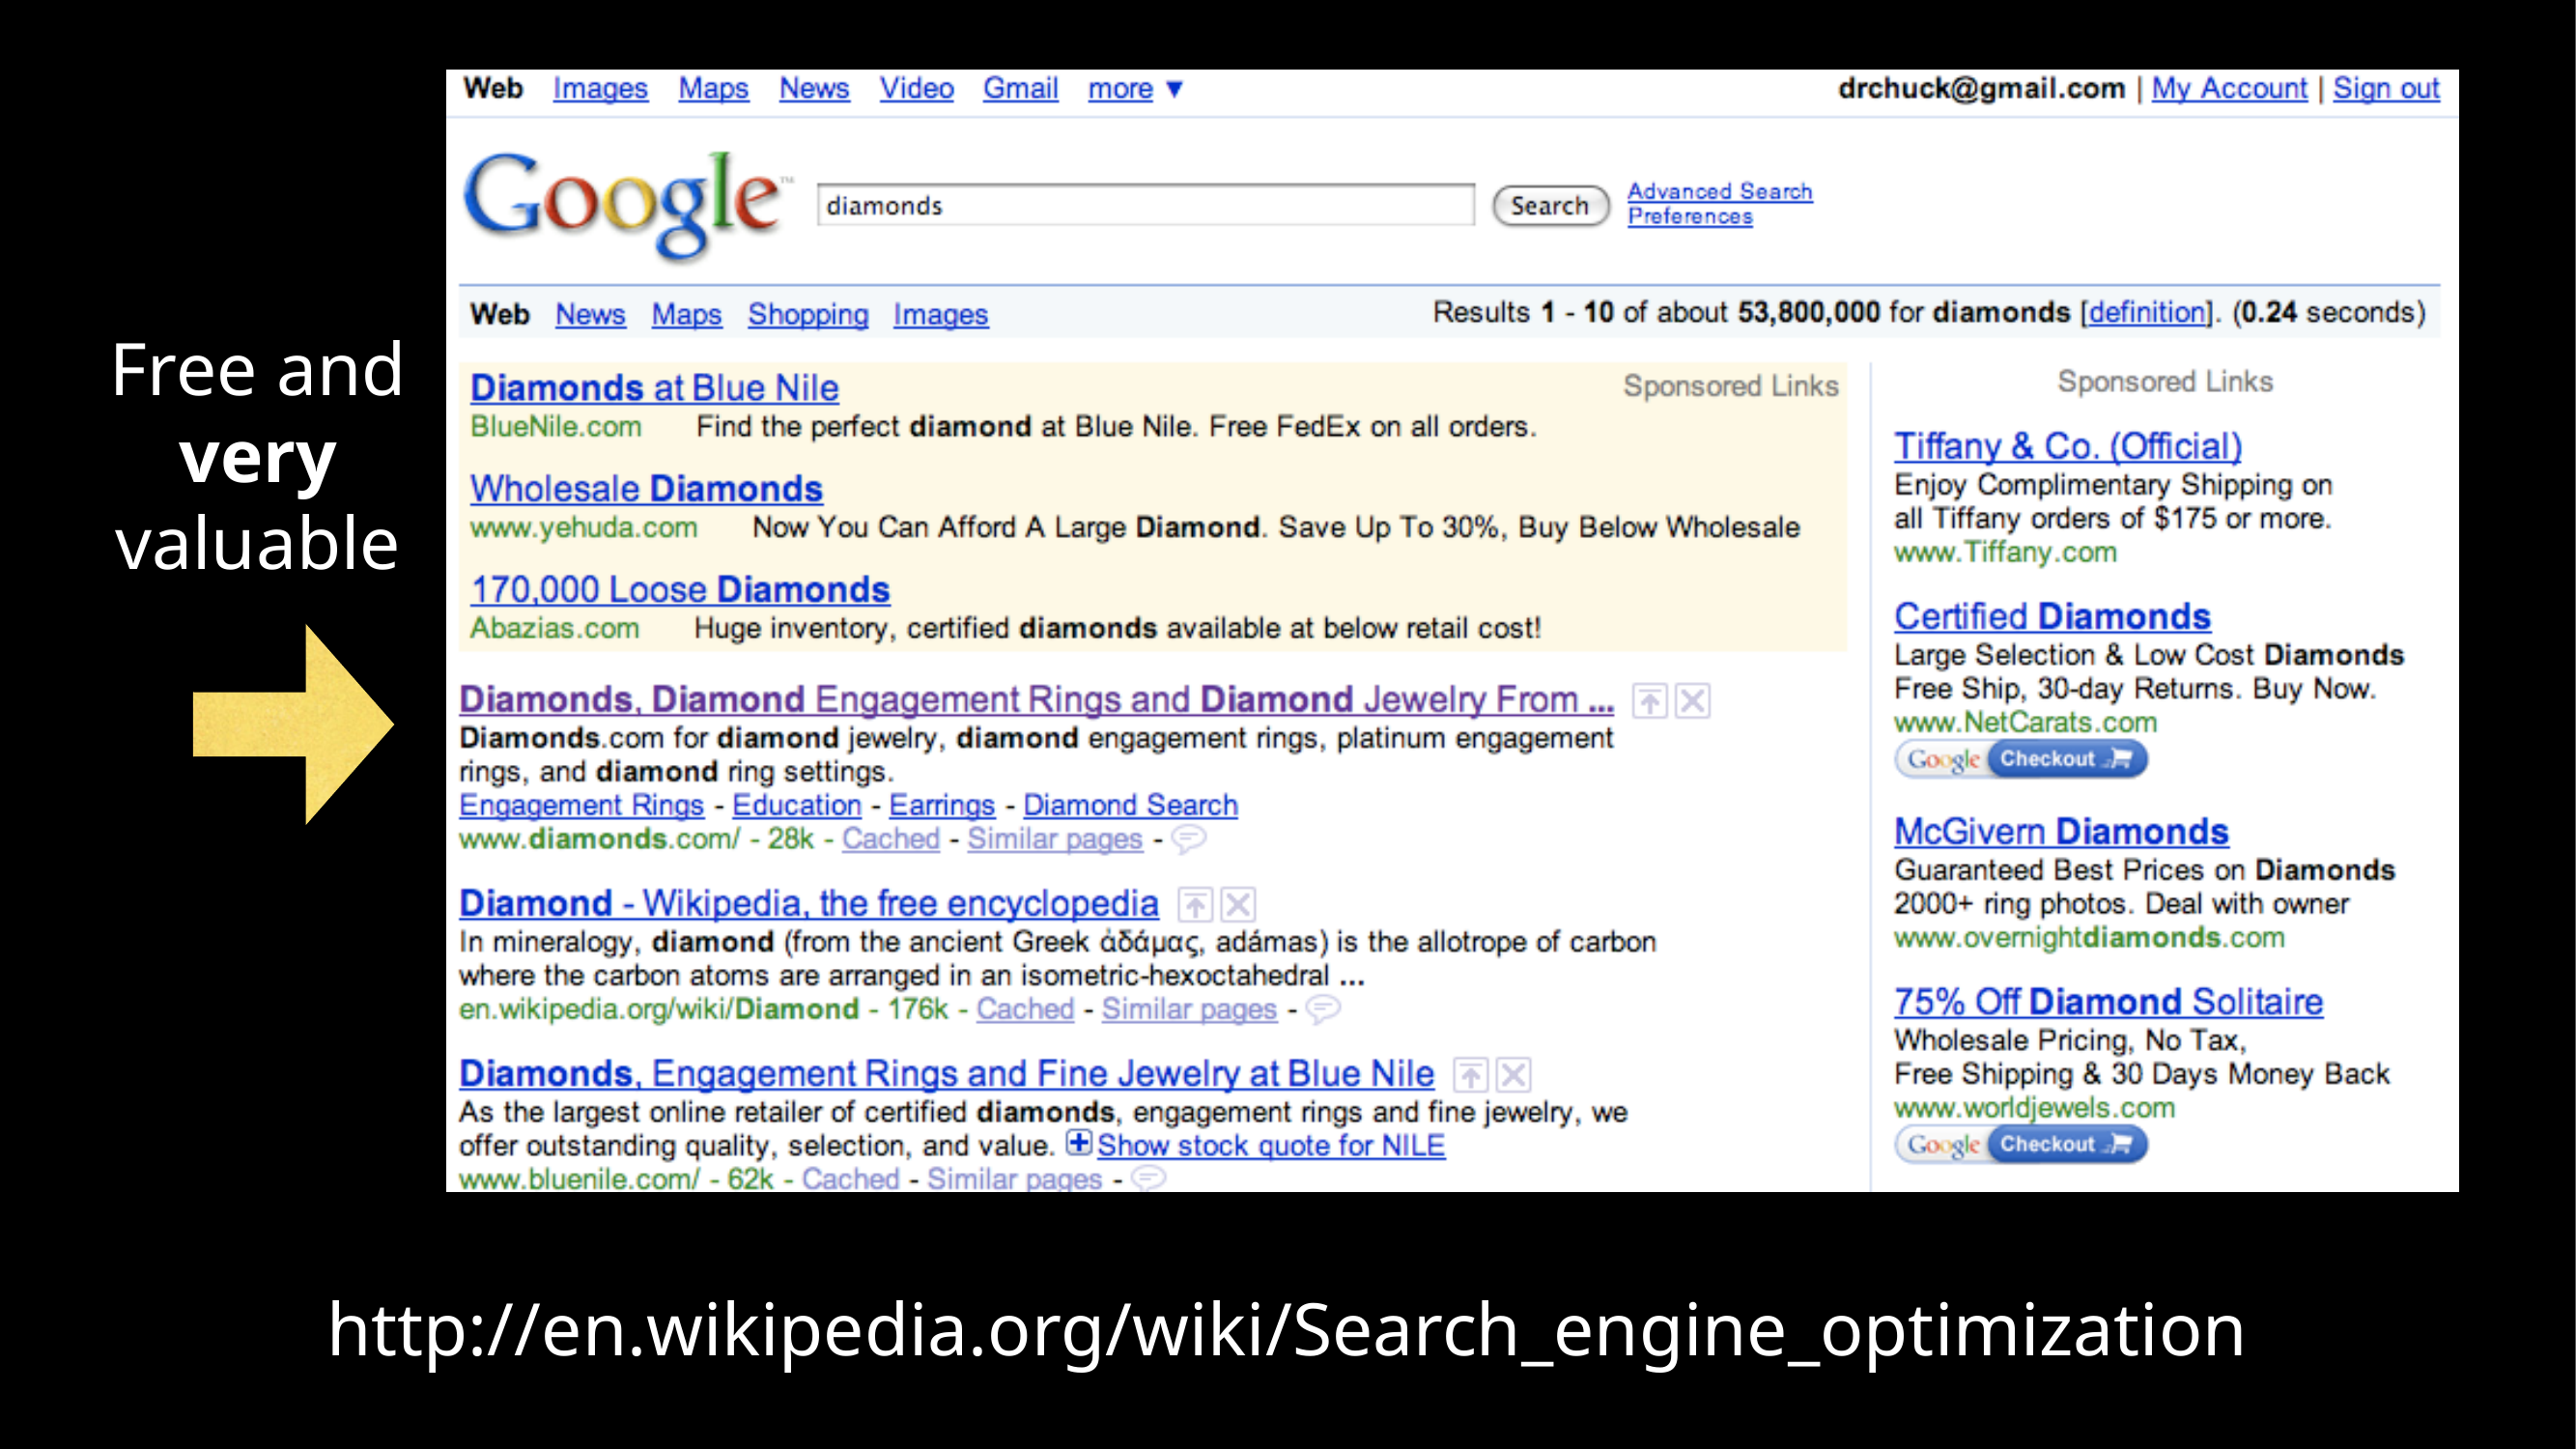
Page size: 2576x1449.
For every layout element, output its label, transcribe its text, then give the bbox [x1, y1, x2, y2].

picture [446, 70, 2460, 1193]
text_box Free and very valuable [101, 315, 415, 593]
text_box [192, 623, 395, 826]
text_box http://en.wikipedia.org/wiki/Search_engine_optimization [319, 1275, 2256, 1379]
